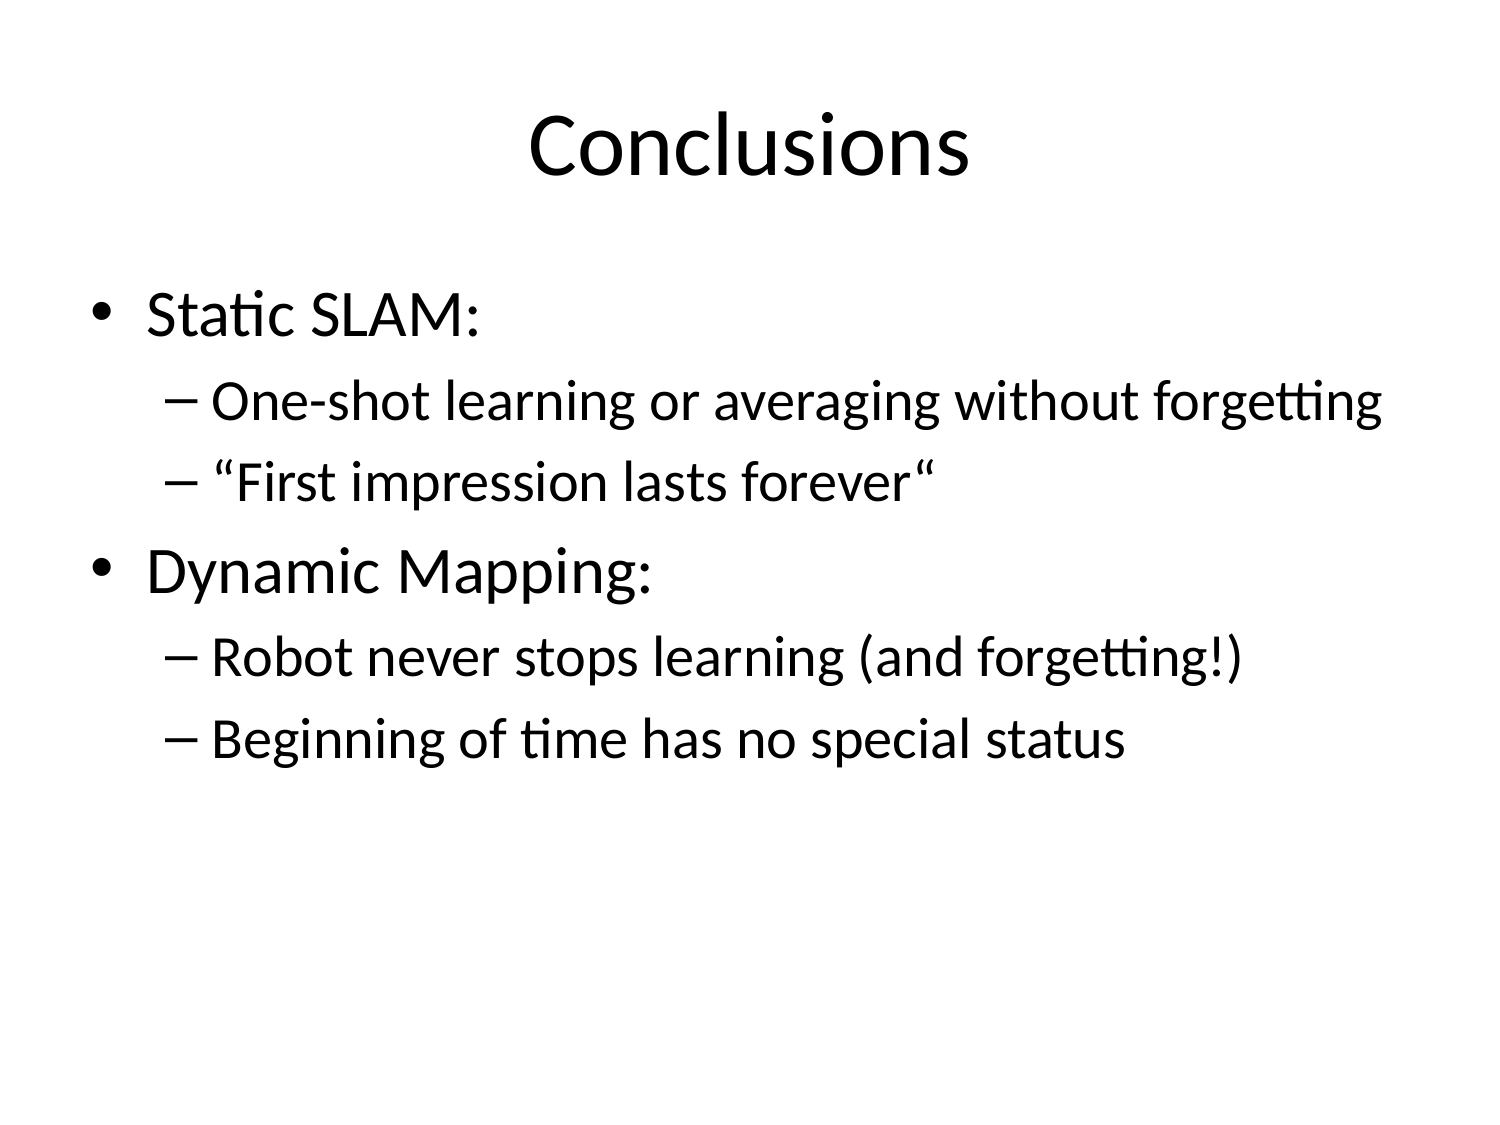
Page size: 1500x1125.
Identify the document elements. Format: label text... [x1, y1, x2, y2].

title Conclusions [75, 45, 1425, 233]
list Static SLAM: One-shot learning or averaging without forgetting “First impression lasts forever“ Dynamic Mapping: Robot never stops learning (and forgetting!) Beginning of time has no special status [75, 262, 1425, 1005]
